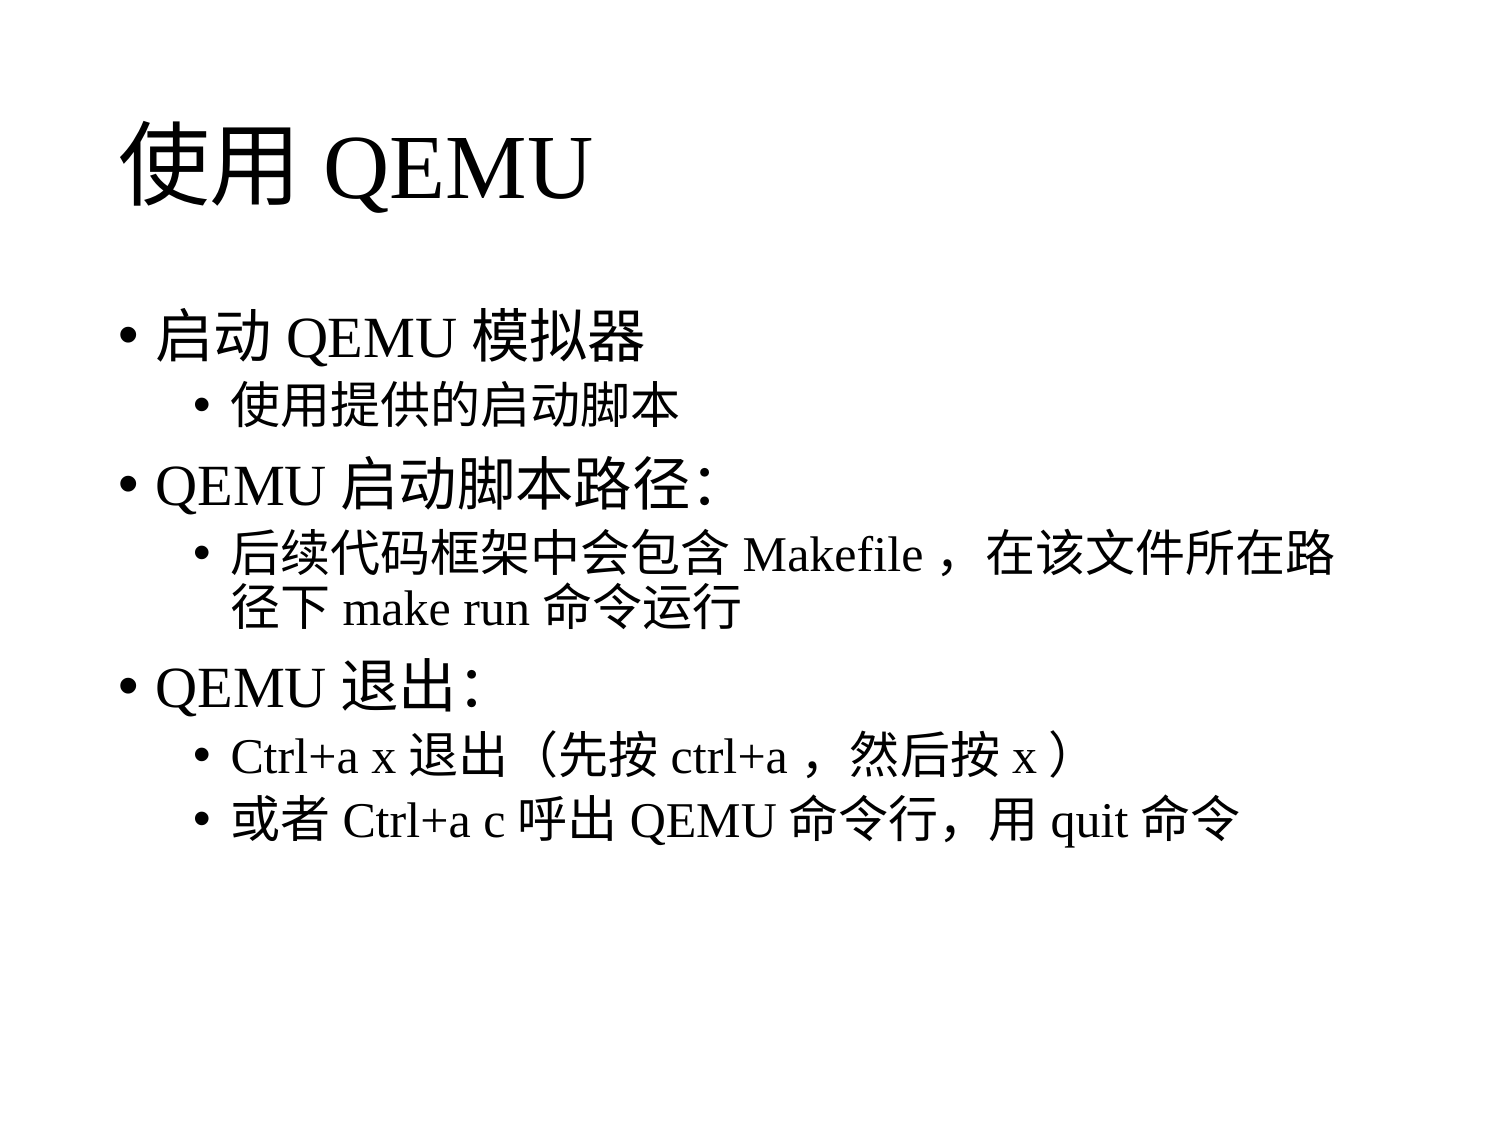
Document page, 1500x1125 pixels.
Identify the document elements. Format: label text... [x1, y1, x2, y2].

title 使用QEMU [103, 59, 1397, 278]
list 启动QEMU模拟器 使用提供的启动脚本 QEMU启动脚本路径： 后续代码框架中会包含Makefile，在该文件所在路径下make run命令运行 QEMU退出： Ctrl+a x退出（先按ctrl+a，然后按x） 或者Ctrl+a c呼出QEMU命令行，用quit命令 [103, 299, 1397, 1014]
